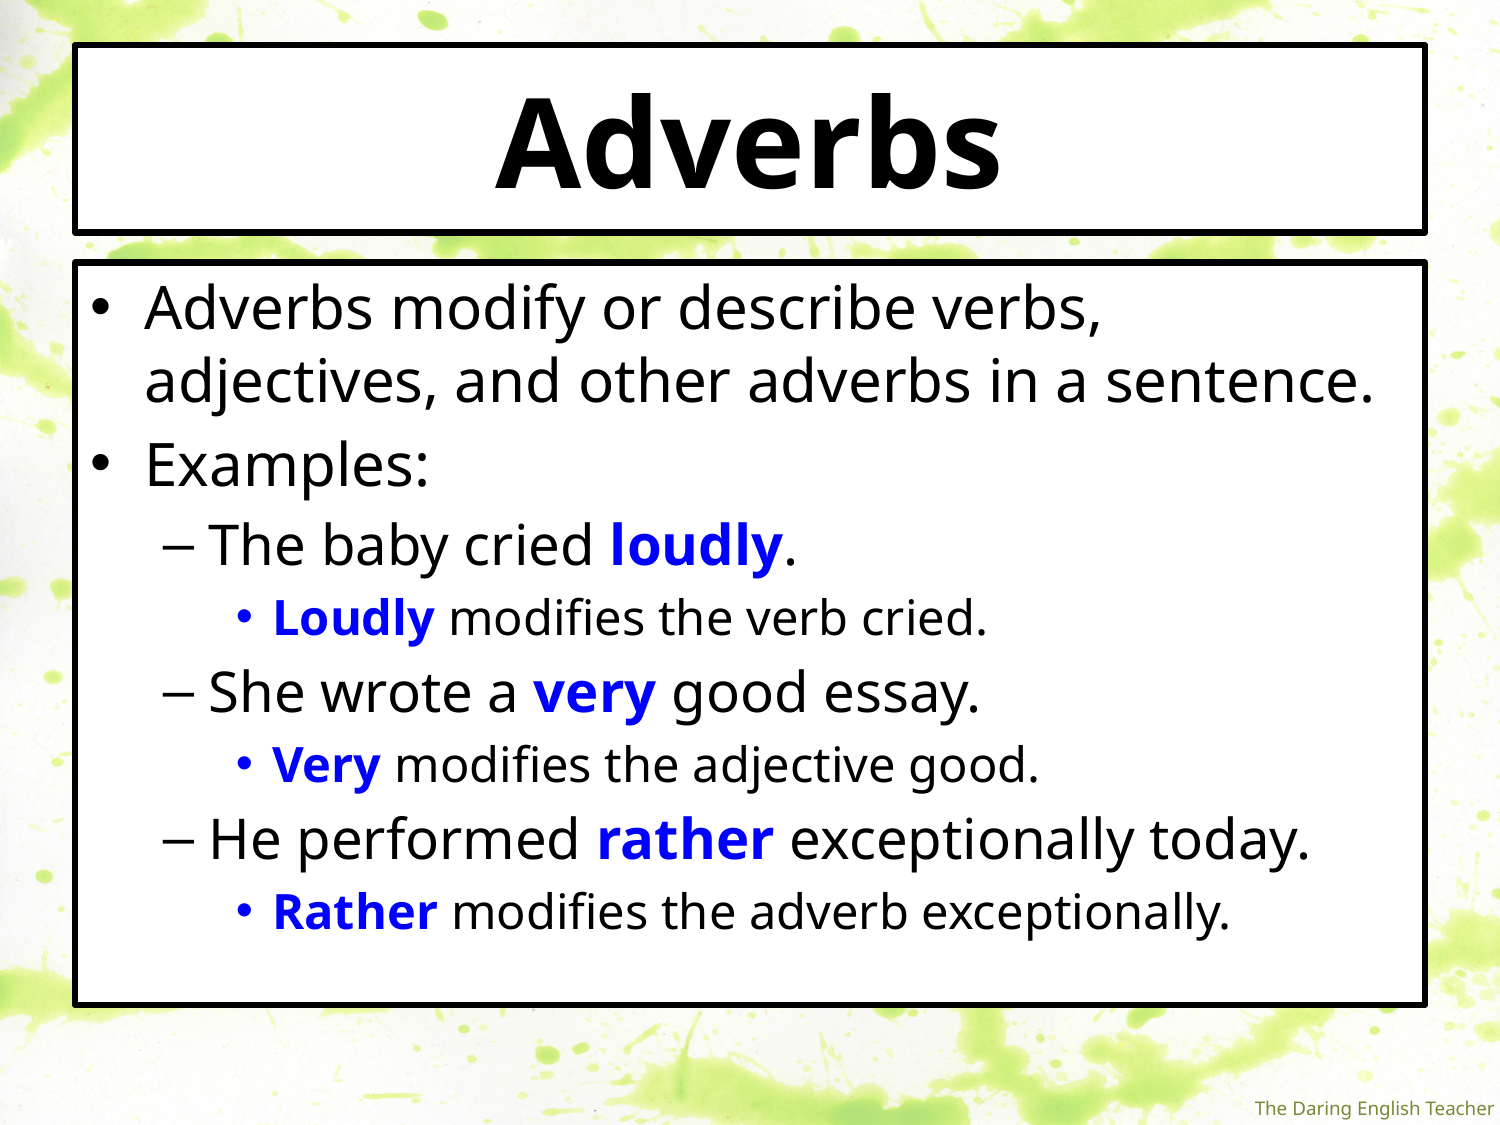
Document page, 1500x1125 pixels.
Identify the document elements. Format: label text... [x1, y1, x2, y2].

title Adverbs [72, 42, 1428, 236]
picture [0, 0, 1500, 1125]
list Adverbs modify or describe verbs, adjectives, and other adverbs in a sentence. Examples: The baby cried loudly. Loudly modifies the verb cried. She wrote a very good essay. Very modifies the adjective good. He performed rather exceptionally today. Rather modifies the adverb exceptionally. [72, 259, 1428, 1008]
